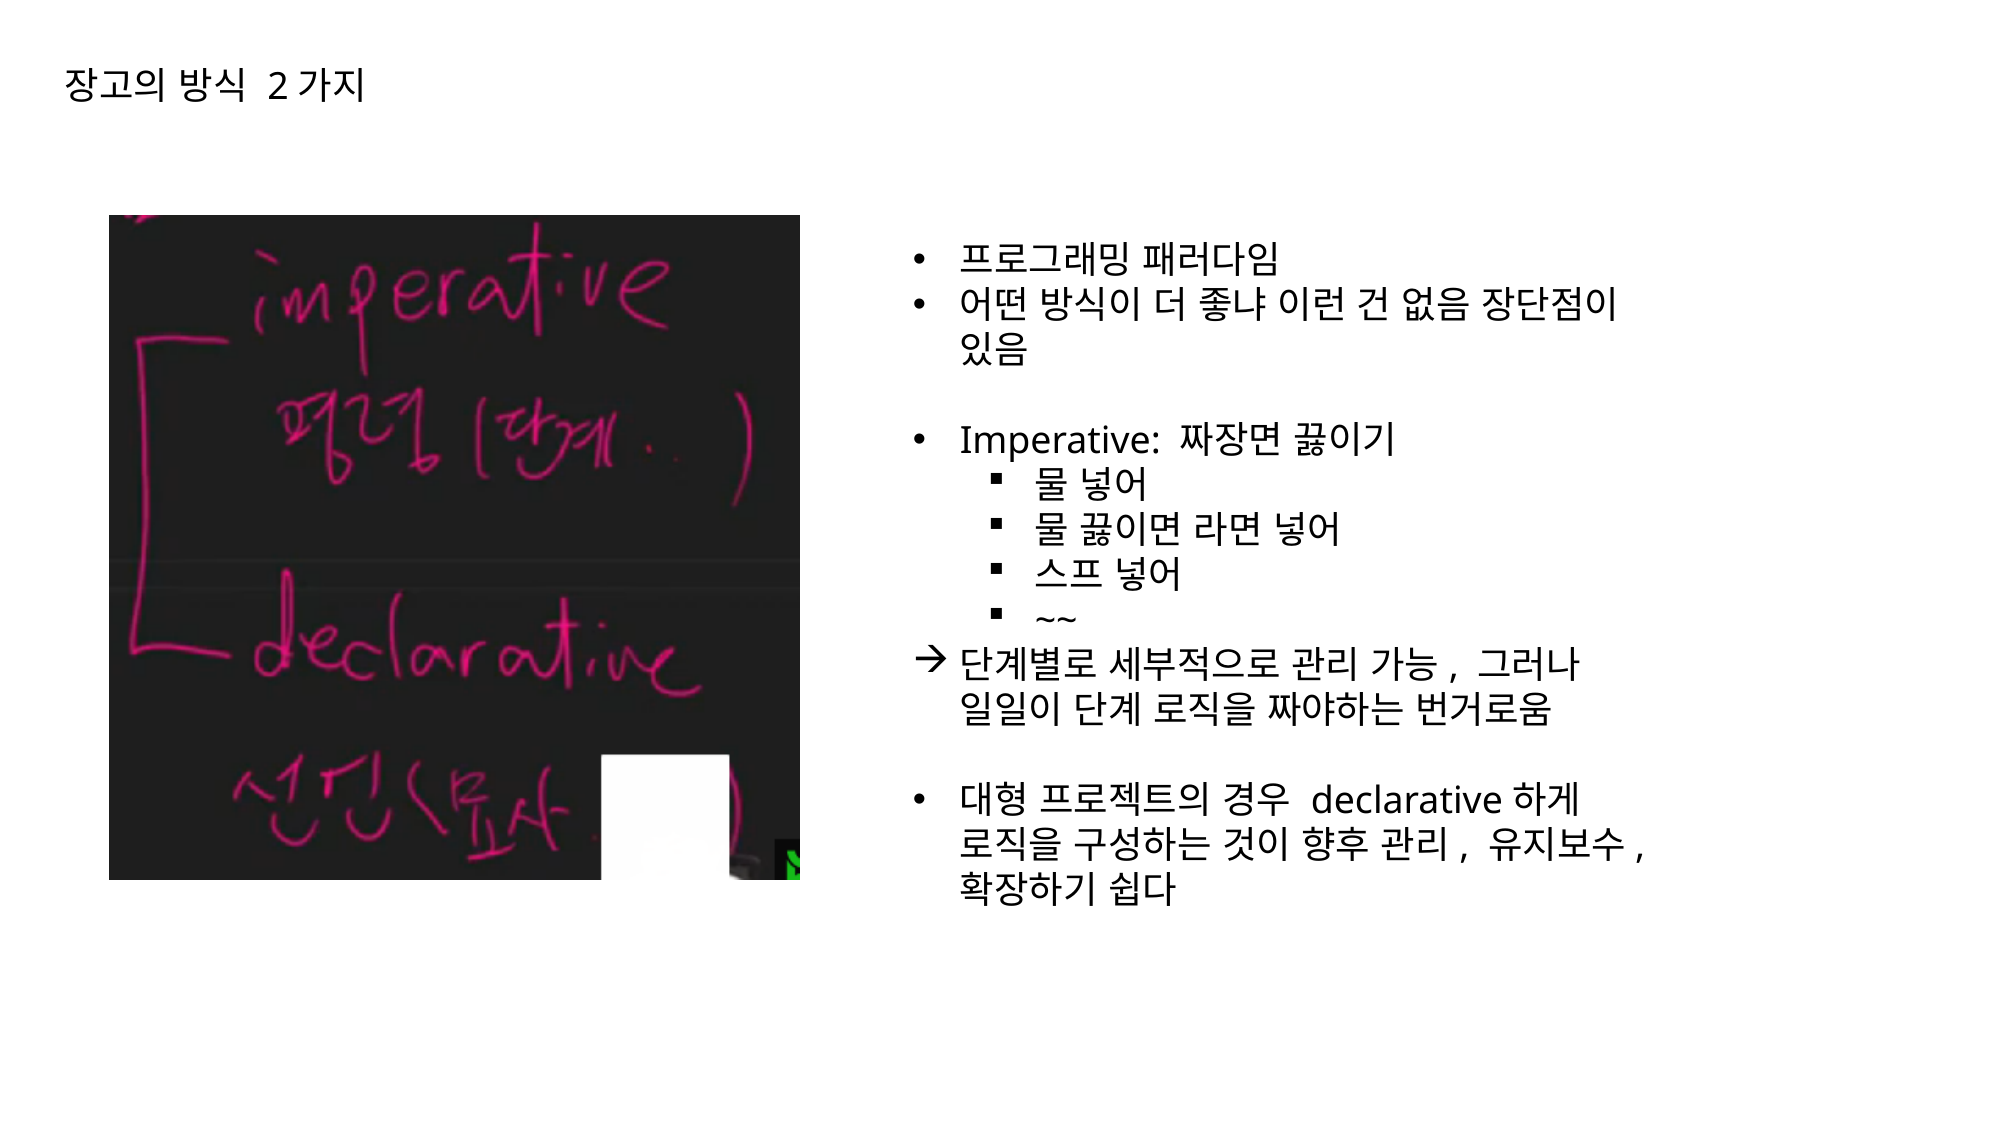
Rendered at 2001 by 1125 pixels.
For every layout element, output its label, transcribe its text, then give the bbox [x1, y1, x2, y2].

text_box 장고의 방식 2가지 [49, 55, 1919, 115]
picture [109, 215, 800, 880]
text_box 프로그래밍 패러다임 어떤 방식이 더 좋냐 이런 건 없음 장단점이 있음 Imperative: 짜장면 끓이기 물 넣어 물 끓이면 라면 넣어 스프 넣어 ~~ 단계별로 세부적으로 관리 가능, 그러나 일일이 단계 로직을 짜야하는 번거로움 대형 프로젝트의 경우 declarative하게 로직을 구성하는 것이 향후 관리, 유지보수, 확장하기 쉽다 [898, 228, 1697, 919]
